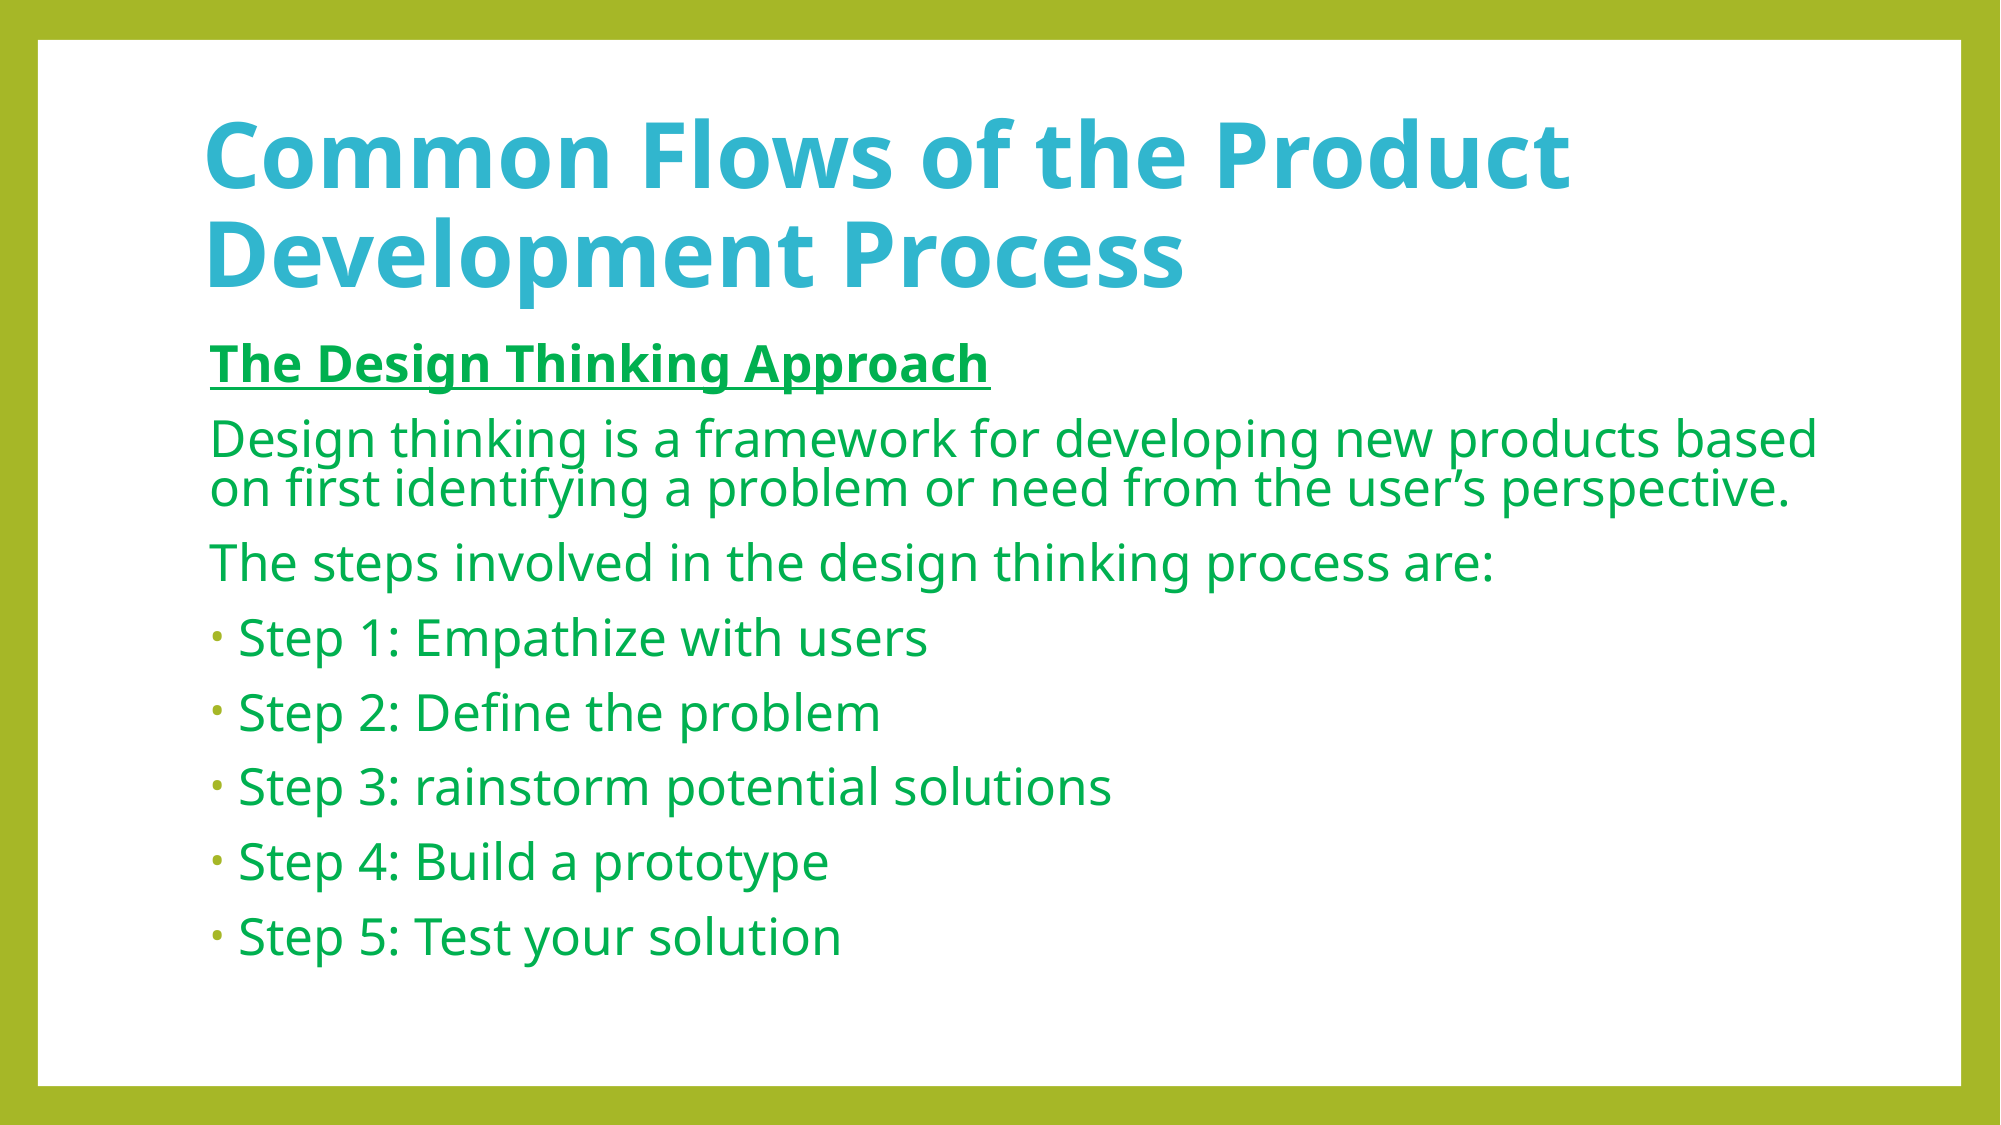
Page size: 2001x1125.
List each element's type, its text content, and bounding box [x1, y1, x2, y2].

title Common Flows of the Product Development Process [187, 99, 1808, 316]
list The Design Thinking Approach Design thinking is a framework for developing new products based on first identifying a problem or need from the user’s perspective. The steps involved in the design thinking process are: Step 1: Empathize with users Step 2: Define the problem Step 3: rainstorm potential solutions Step 4: Build a prototype Step 5: Test your solution [187, 336, 1844, 1021]
